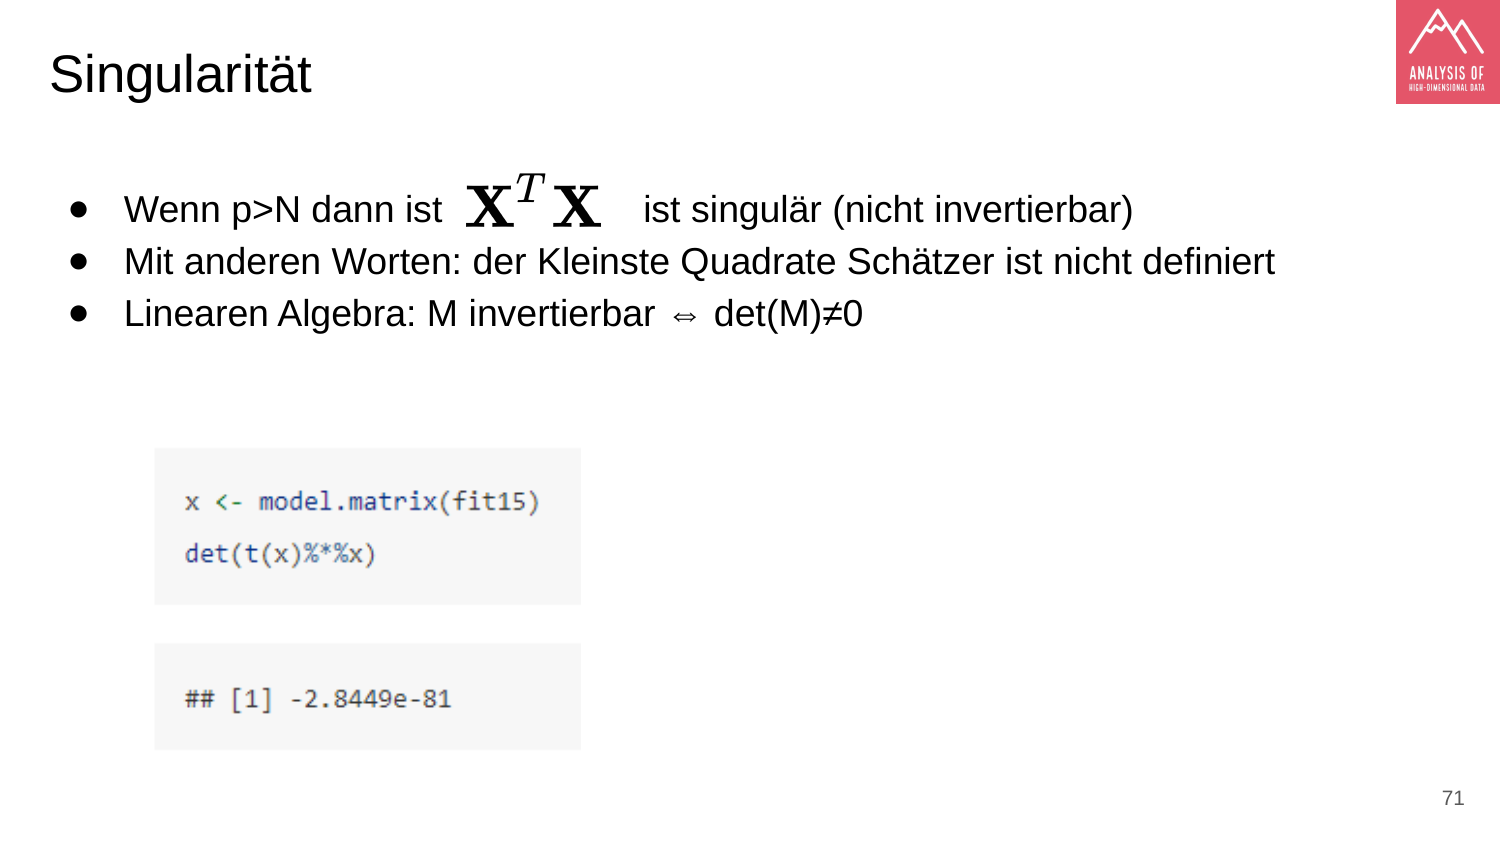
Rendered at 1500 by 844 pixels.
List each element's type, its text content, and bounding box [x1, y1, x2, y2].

picture [126, 435, 581, 761]
text_box Wenn p>N dann ist Mit anderen Worten: der Kleinste Quadrate Schätzer ist nicht definiert Linearen Algebra: M invertierbar ⇔ det(M)≠0 [48, 119, 1312, 485]
picture [1396, 0, 1500, 104]
text_box ist singulär (nicht invertierbar) [628, 169, 1329, 245]
picture [464, 169, 603, 235]
title Singularität [34, 24, 1432, 119]
slide_number ‹#› [1389, 764, 1480, 830]
